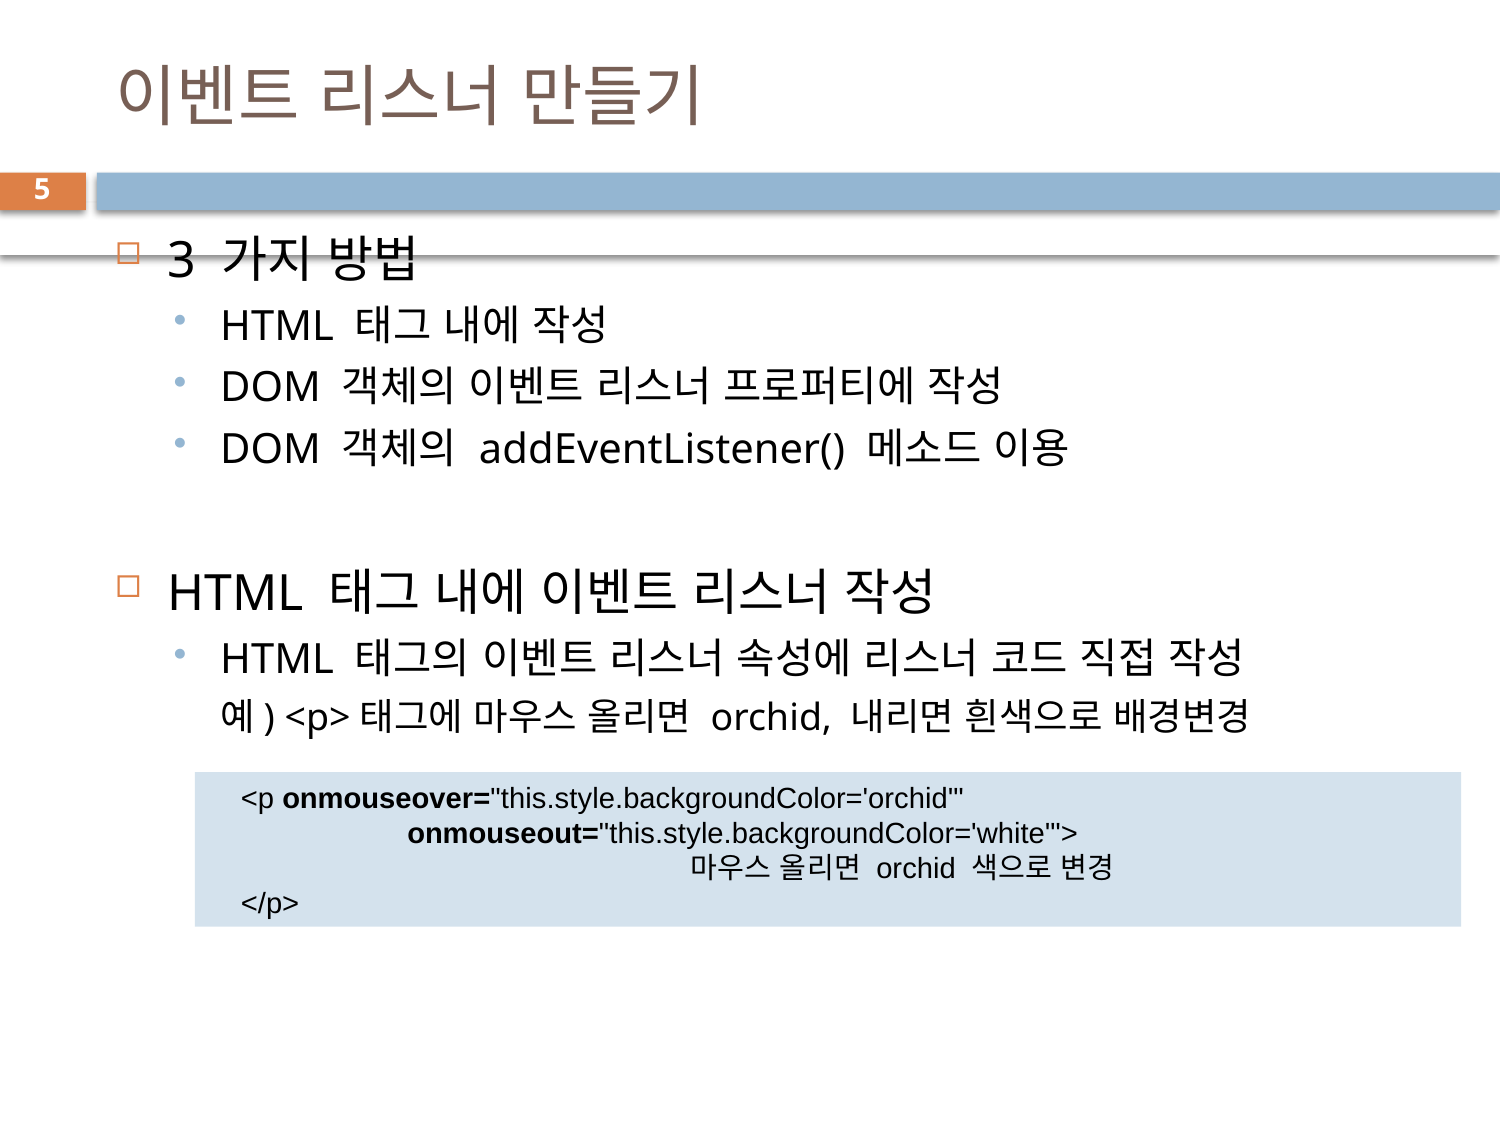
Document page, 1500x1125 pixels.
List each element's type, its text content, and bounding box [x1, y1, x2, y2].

title 이벤트 리스너 만들기 [100, 37, 1438, 149]
text_box <p onmouseover="this.style.backgroundColor='orchid'" onmouseout="this.style.backgroundColor='white'"> 마우스 올리면 orchid 색으로 변경 </p> [194, 772, 1462, 927]
list 3 가지 방법 HTML 태그 내에 작성 DOM 객체의 이벤트 리스너 프로퍼티에 작성 DOM 객체의 addEventListener() 메소드 이용 HTML 태그 내에 이벤트 리스너 작성 HTML 태그의 이벤트 리스너 속성에 리스너 코드 직접 작성 예) <p>태그에 마우스 올리면 orchid, 내리면 흰색으로 배경변경 [100, 219, 1438, 1047]
slide_number 5 [0, 170, 87, 211]
